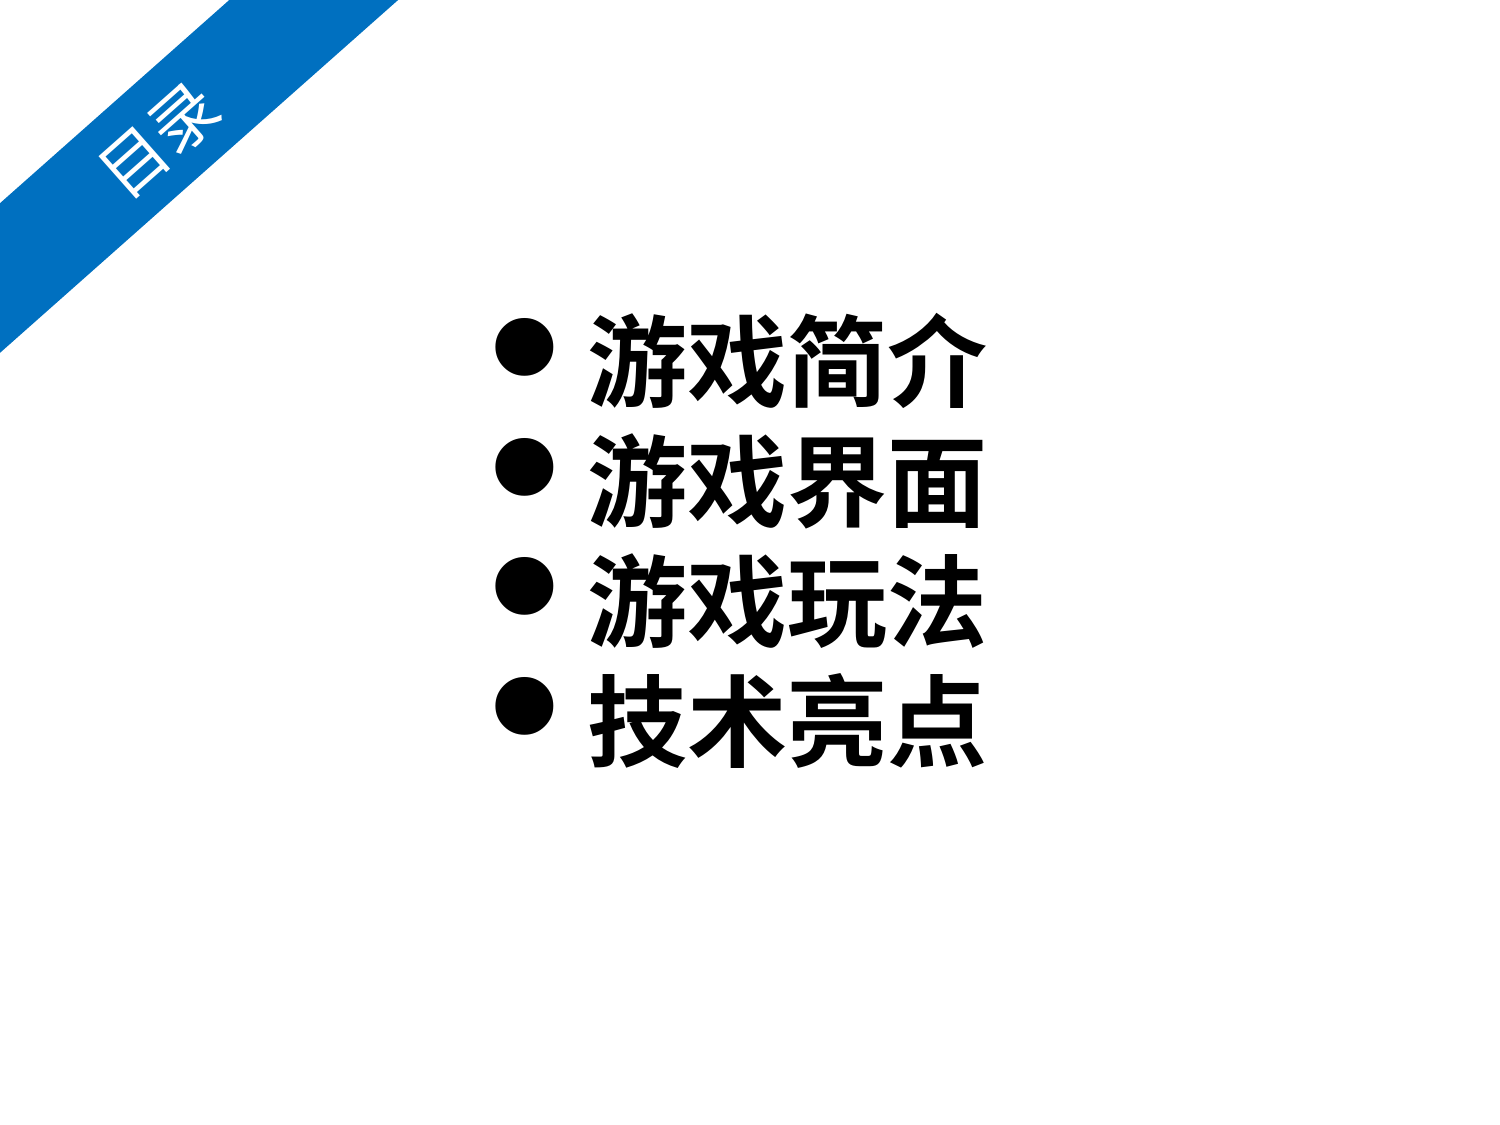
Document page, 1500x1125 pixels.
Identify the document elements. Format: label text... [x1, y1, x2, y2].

text_box 目录 [0, 0, 400, 355]
text_box 游戏简介 游戏界面 游戏玩法 技术亮点 [404, 291, 1071, 787]
